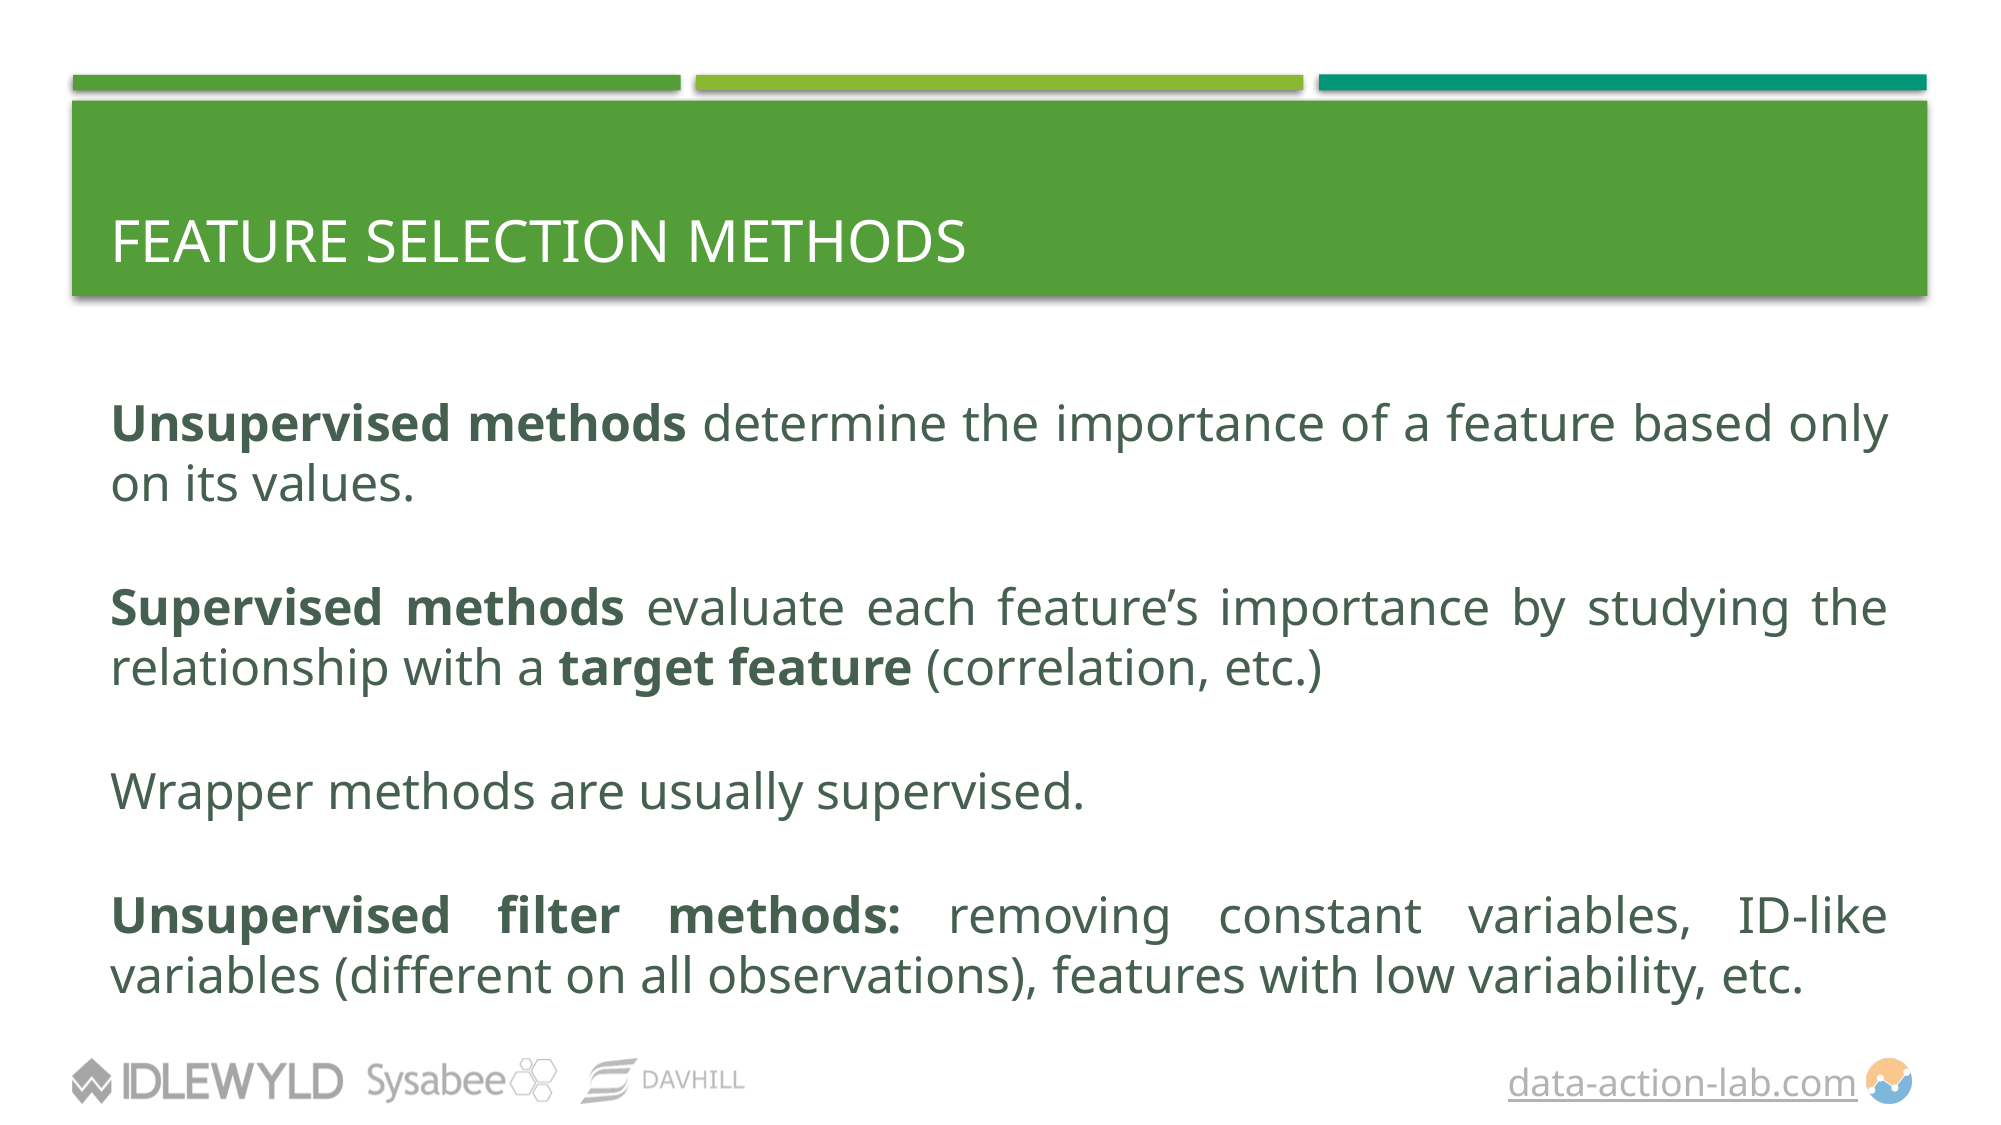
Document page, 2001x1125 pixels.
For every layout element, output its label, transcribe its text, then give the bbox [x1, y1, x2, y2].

picture [72, 1058, 745, 1104]
title FEATURE SELECTION Methods [95, 115, 1905, 282]
list Unsupervised methods determine the importance of a feature based only on its values. Supervised methods evaluate each feature’s importance by studying the relationship with a target feature (correlation, etc.) Wrapper methods are usually supervised. Unsupervised filter methods: removing constant variables, ID-like variables (different on all observations), features with low variability, etc. [95, 357, 1905, 1037]
